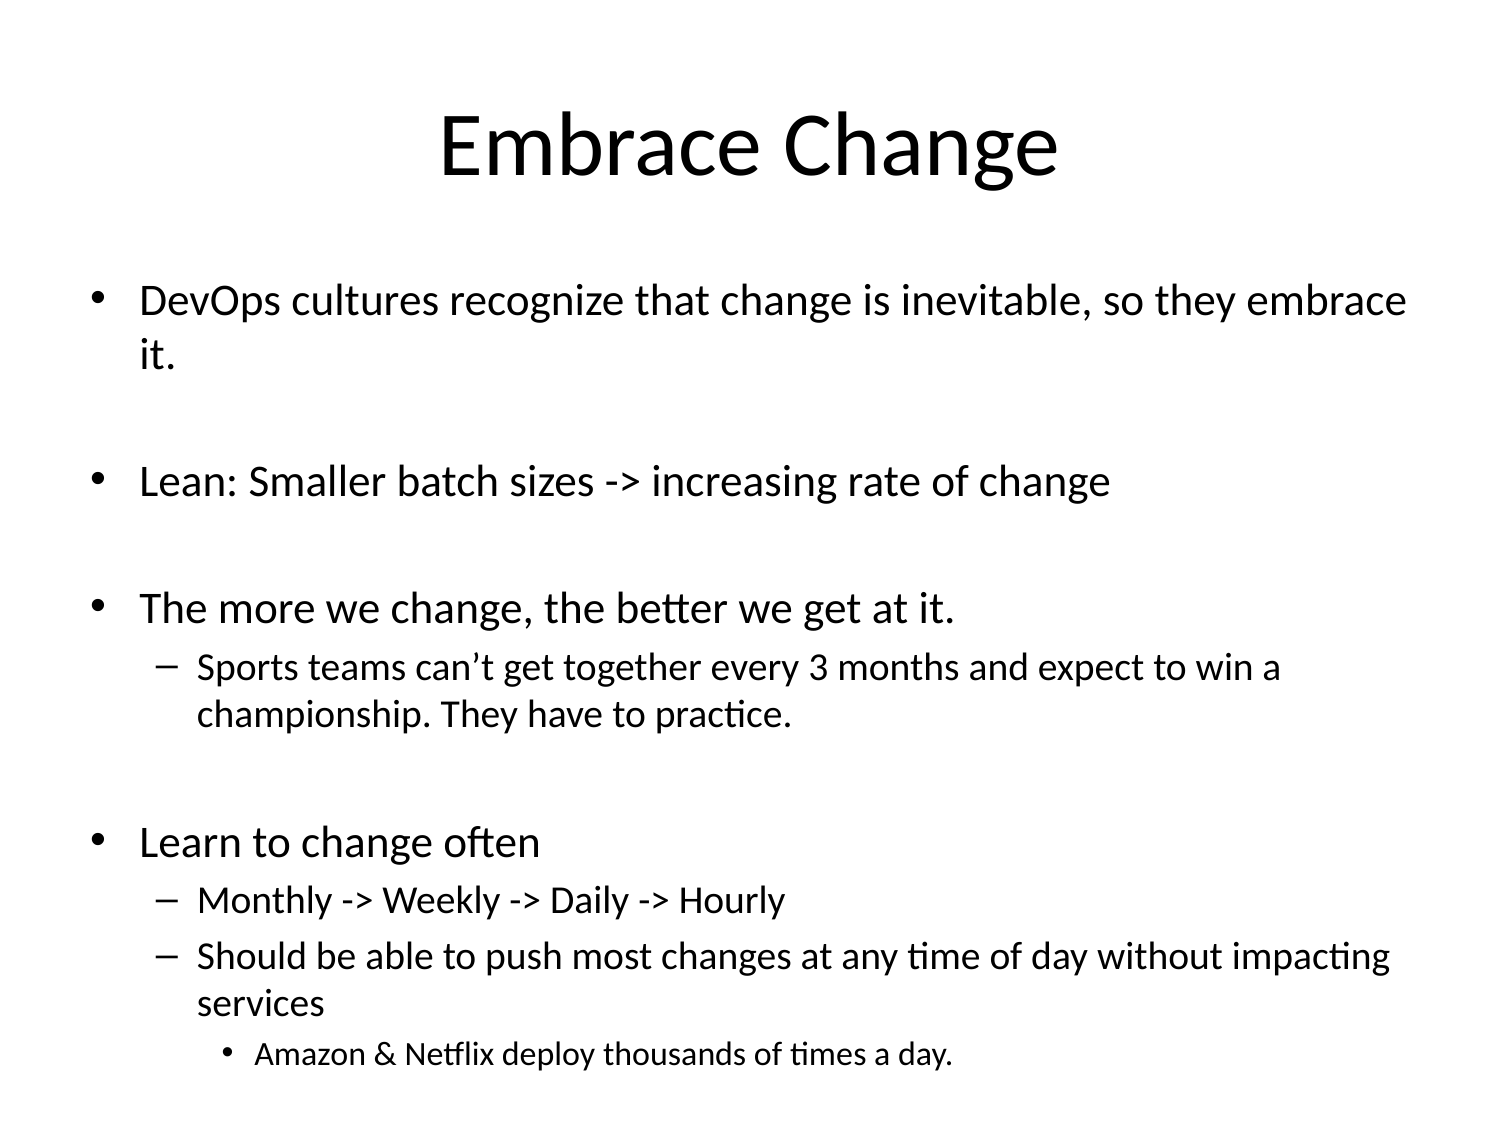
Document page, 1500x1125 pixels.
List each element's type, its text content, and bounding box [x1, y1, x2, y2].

title Embrace Change [75, 45, 1425, 233]
list DevOps cultures recognize that change is inevitable, so they embrace it. Lean: Smaller batch sizes -> increasing rate of change The more we change, the better we get at it. Sports teams can’t get together every 3 months and expect to win a championship. They have to practice. Learn to change often Monthly -> Weekly -> Daily -> Hourly Should be able to push most changes at any time of day without impacting services Amazon & Netflix deploy thousands of times a day. [75, 262, 1425, 1089]
